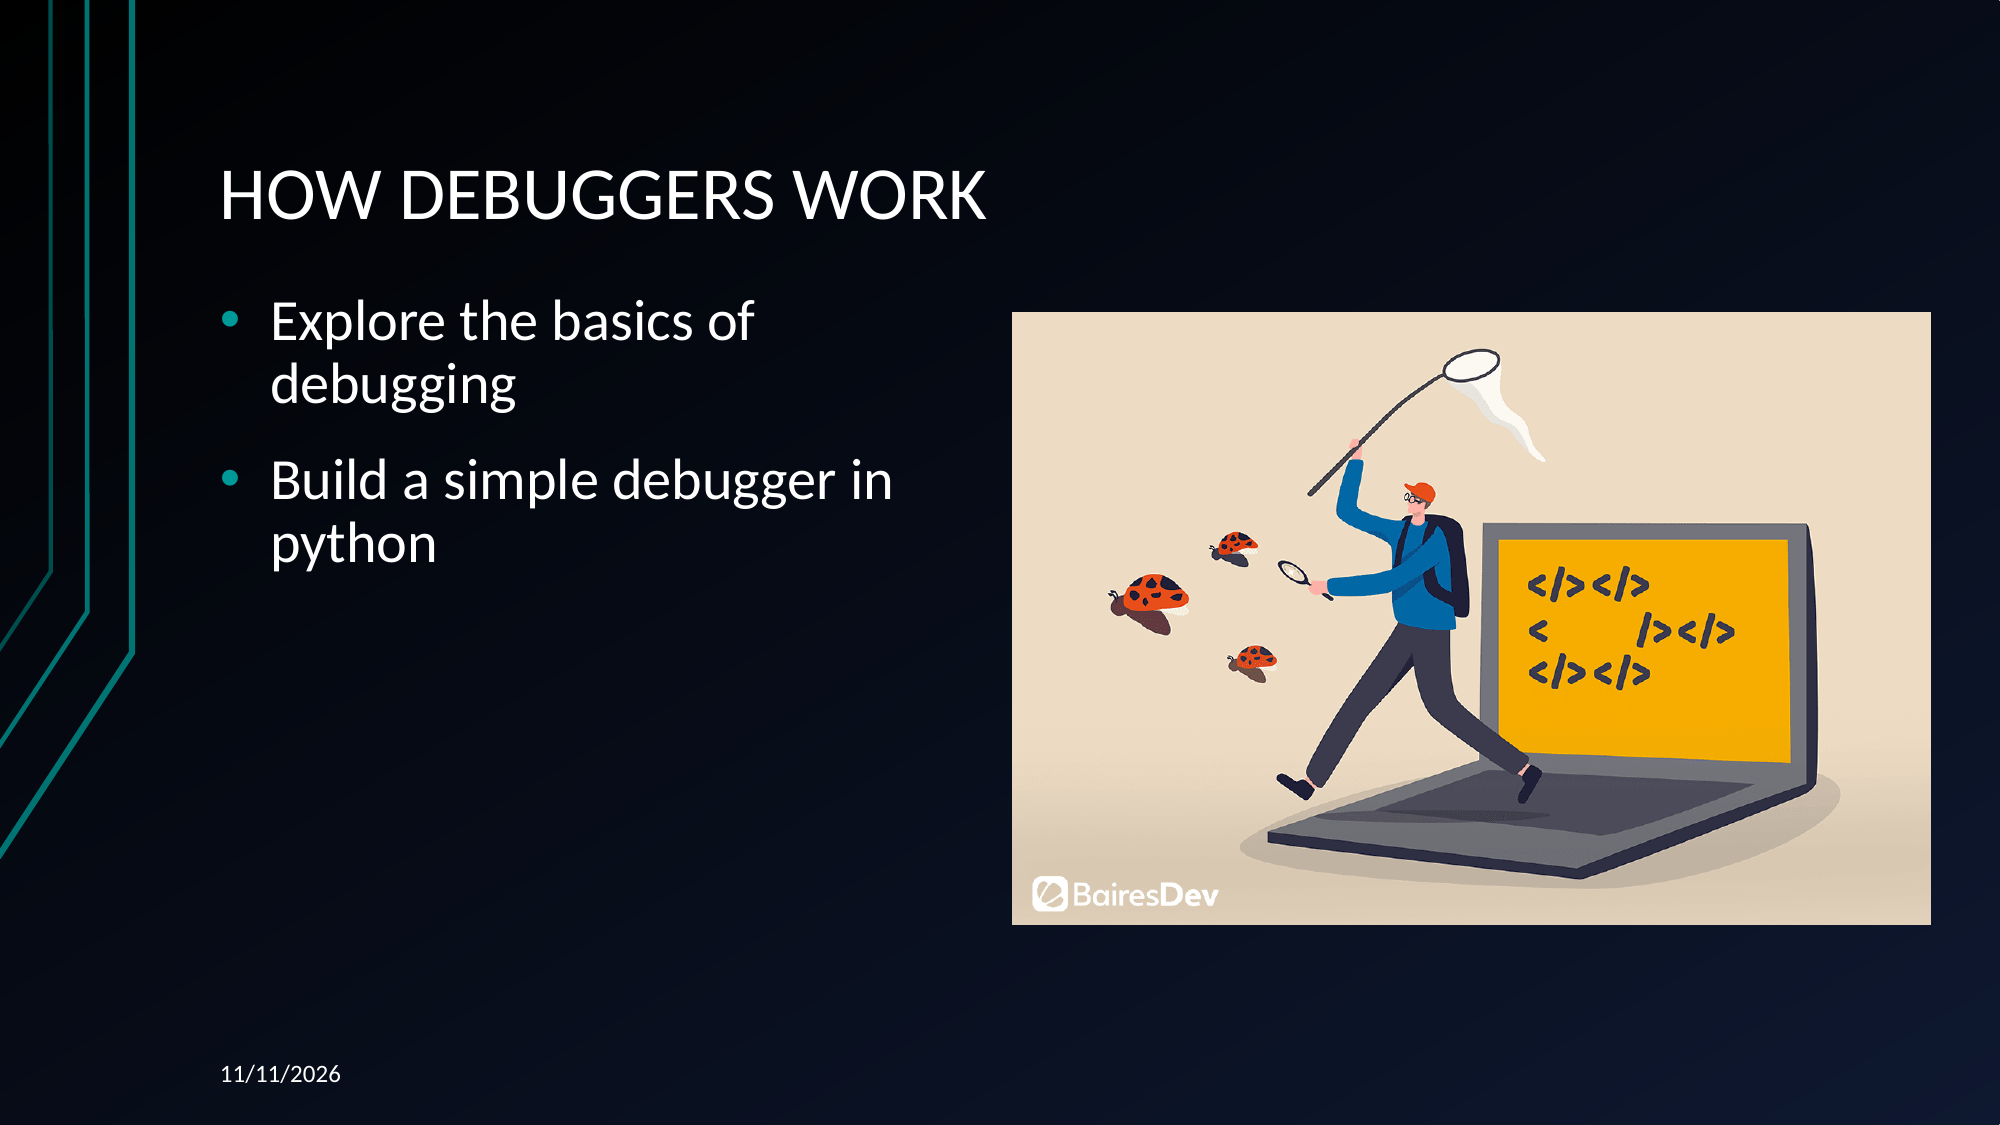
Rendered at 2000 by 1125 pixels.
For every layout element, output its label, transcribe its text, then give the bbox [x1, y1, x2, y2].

picture [1011, 312, 1932, 926]
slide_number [199, 1042, 567, 1103]
list Explore the basics of debugging Build a simple debugger in python [199, 279, 1033, 1013]
title HOW DEBUGGERS WORK [199, 45, 1900, 246]
